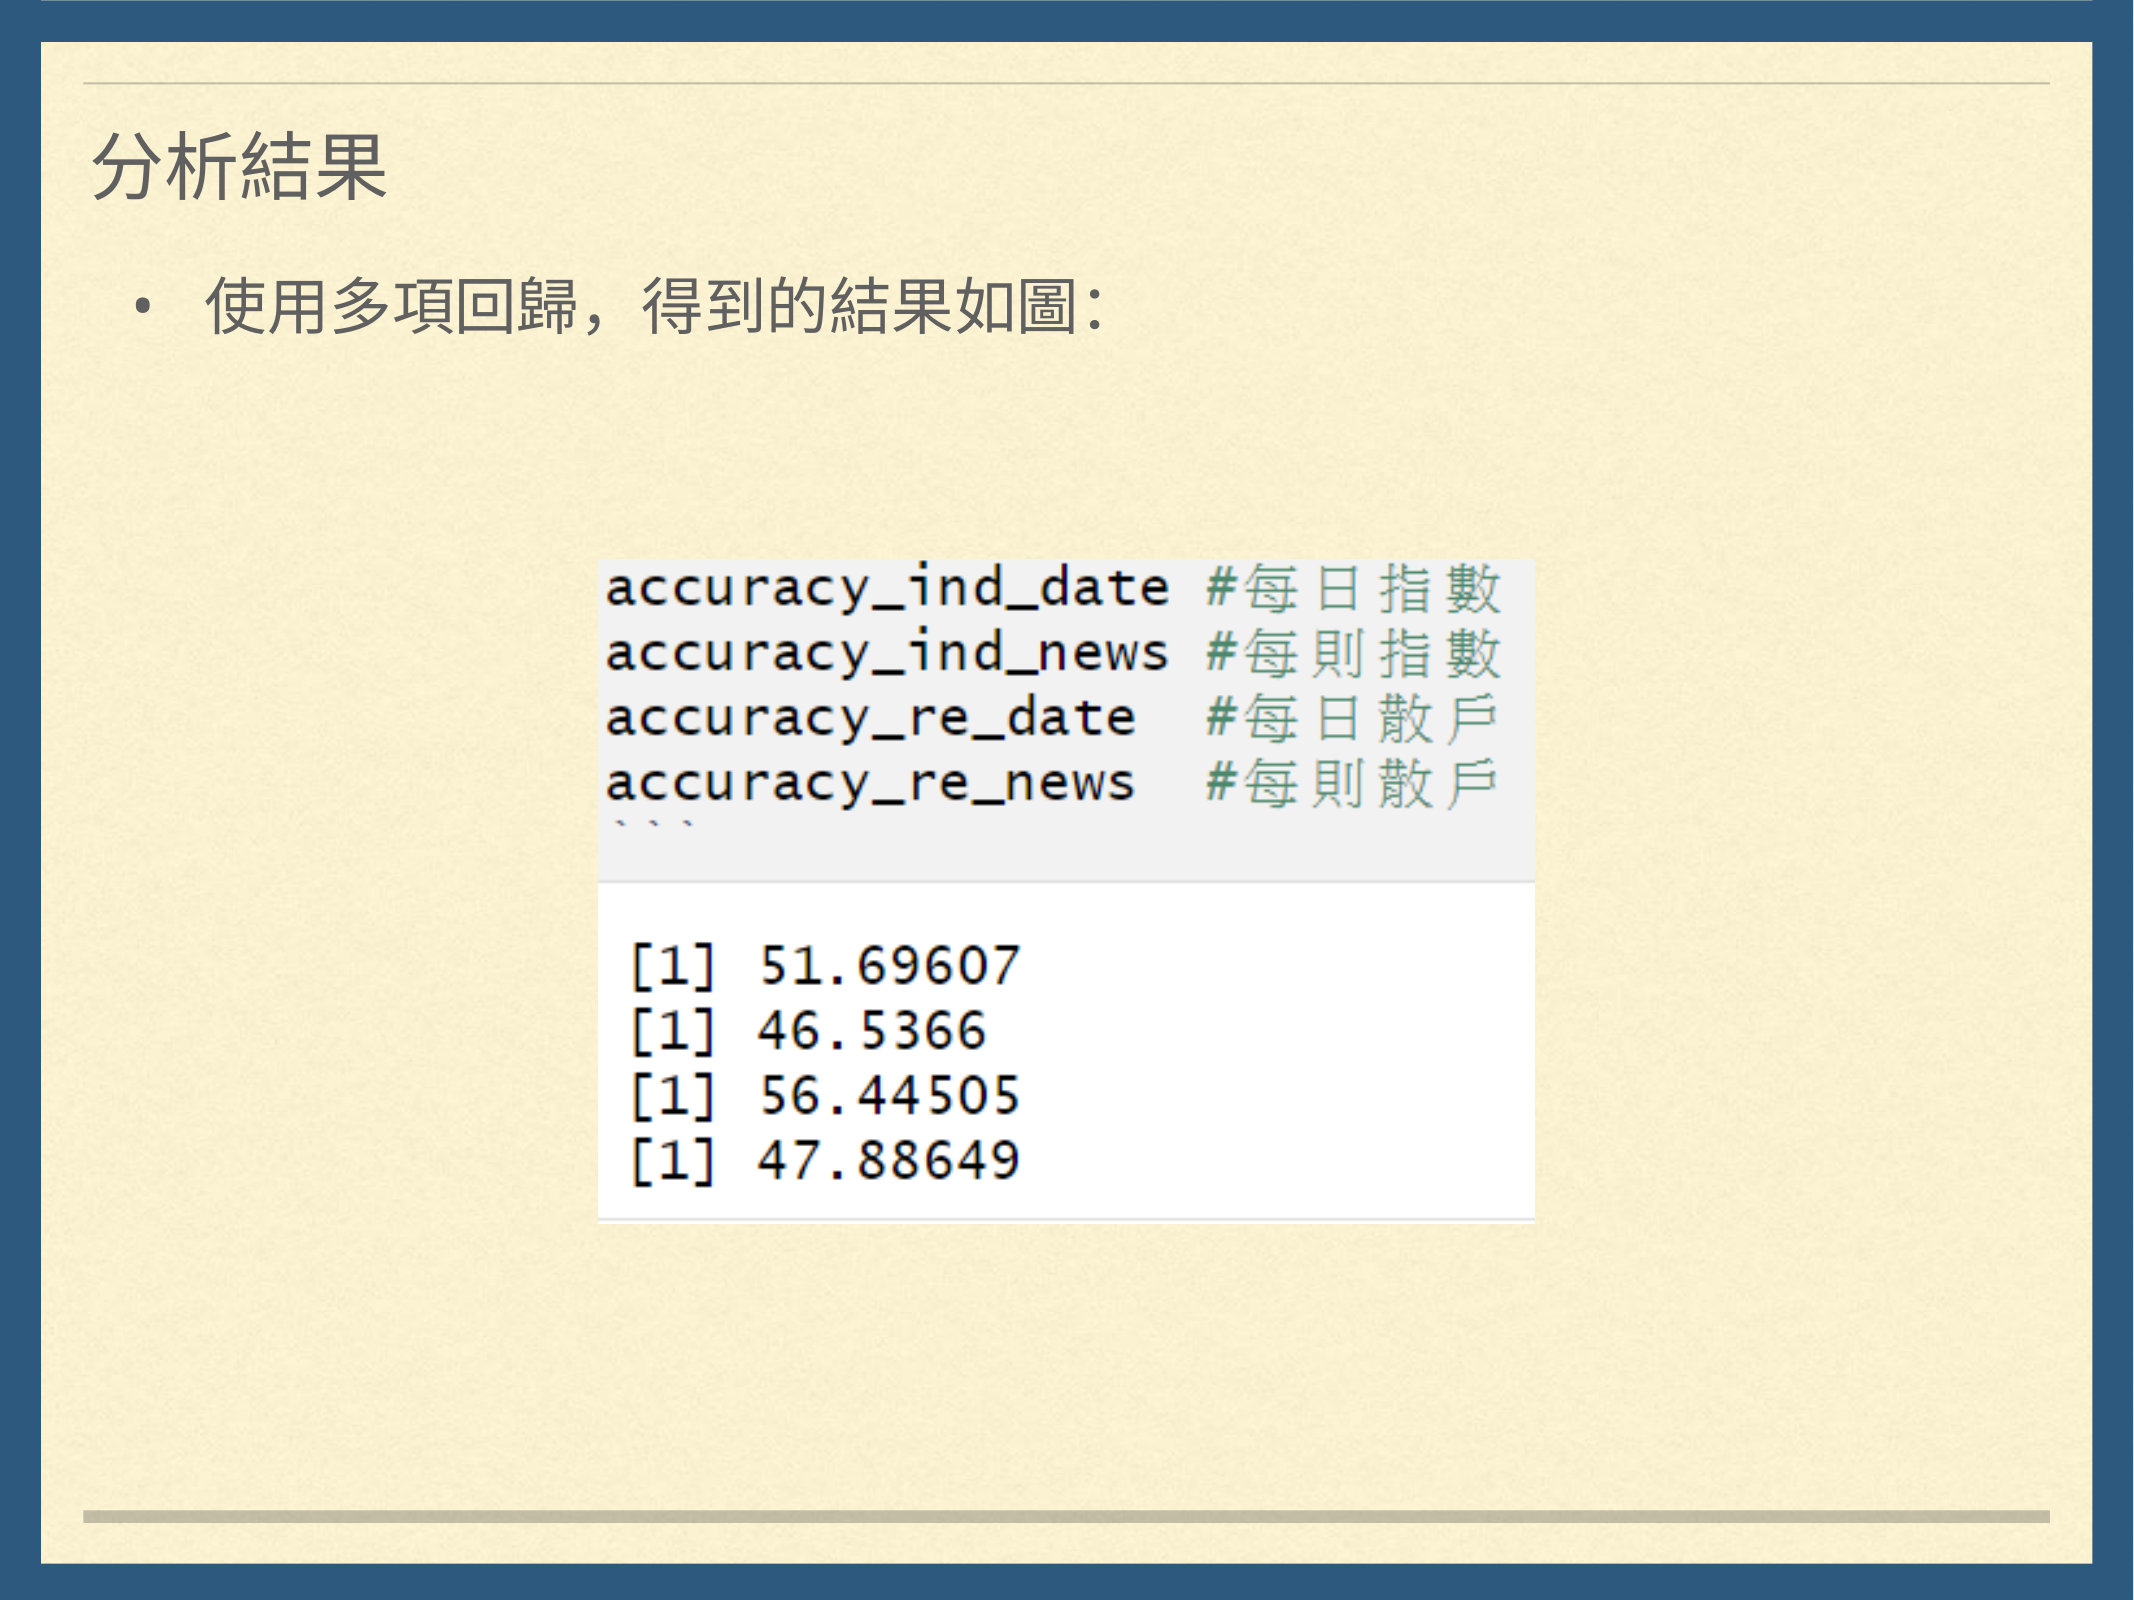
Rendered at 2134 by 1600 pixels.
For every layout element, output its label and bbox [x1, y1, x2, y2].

text_box [0, 0, 2134, 1600]
picture [598, 559, 1536, 1224]
